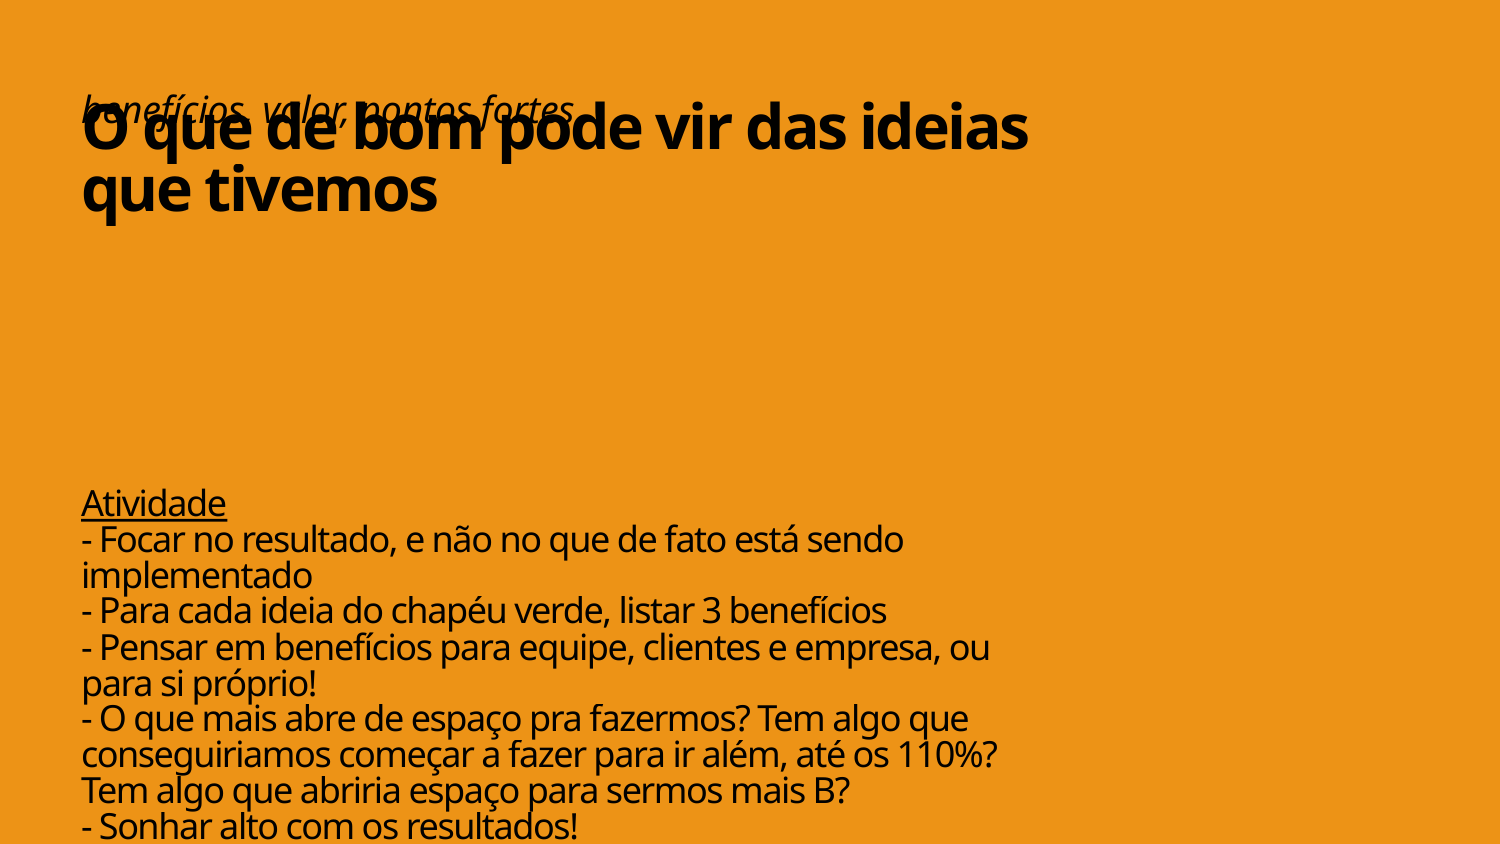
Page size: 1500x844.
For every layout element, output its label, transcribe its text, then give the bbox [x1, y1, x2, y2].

text_box O que de bom pode vir das ideias que tivemos [66, 130, 1136, 193]
text_box benefícios, valor, pontos fortes [66, 96, 1500, 131]
text_box Atividade - Focar no resultado, e não no que de fato está sendo implementado - Para cada ideia do chapéu verde, listar 3 benefícios - Pensar em benefícios para equipe, clientes e empresa, ou para si próprio! - O que mais abre de espaço pra fazermos? Tem algo que conseguiriamos começar a fazer para ir além, até os 110%? Tem algo que abriria espaço para sermos mais B? - Sonhar alto com os resultados! [66, 541, 1057, 793]
